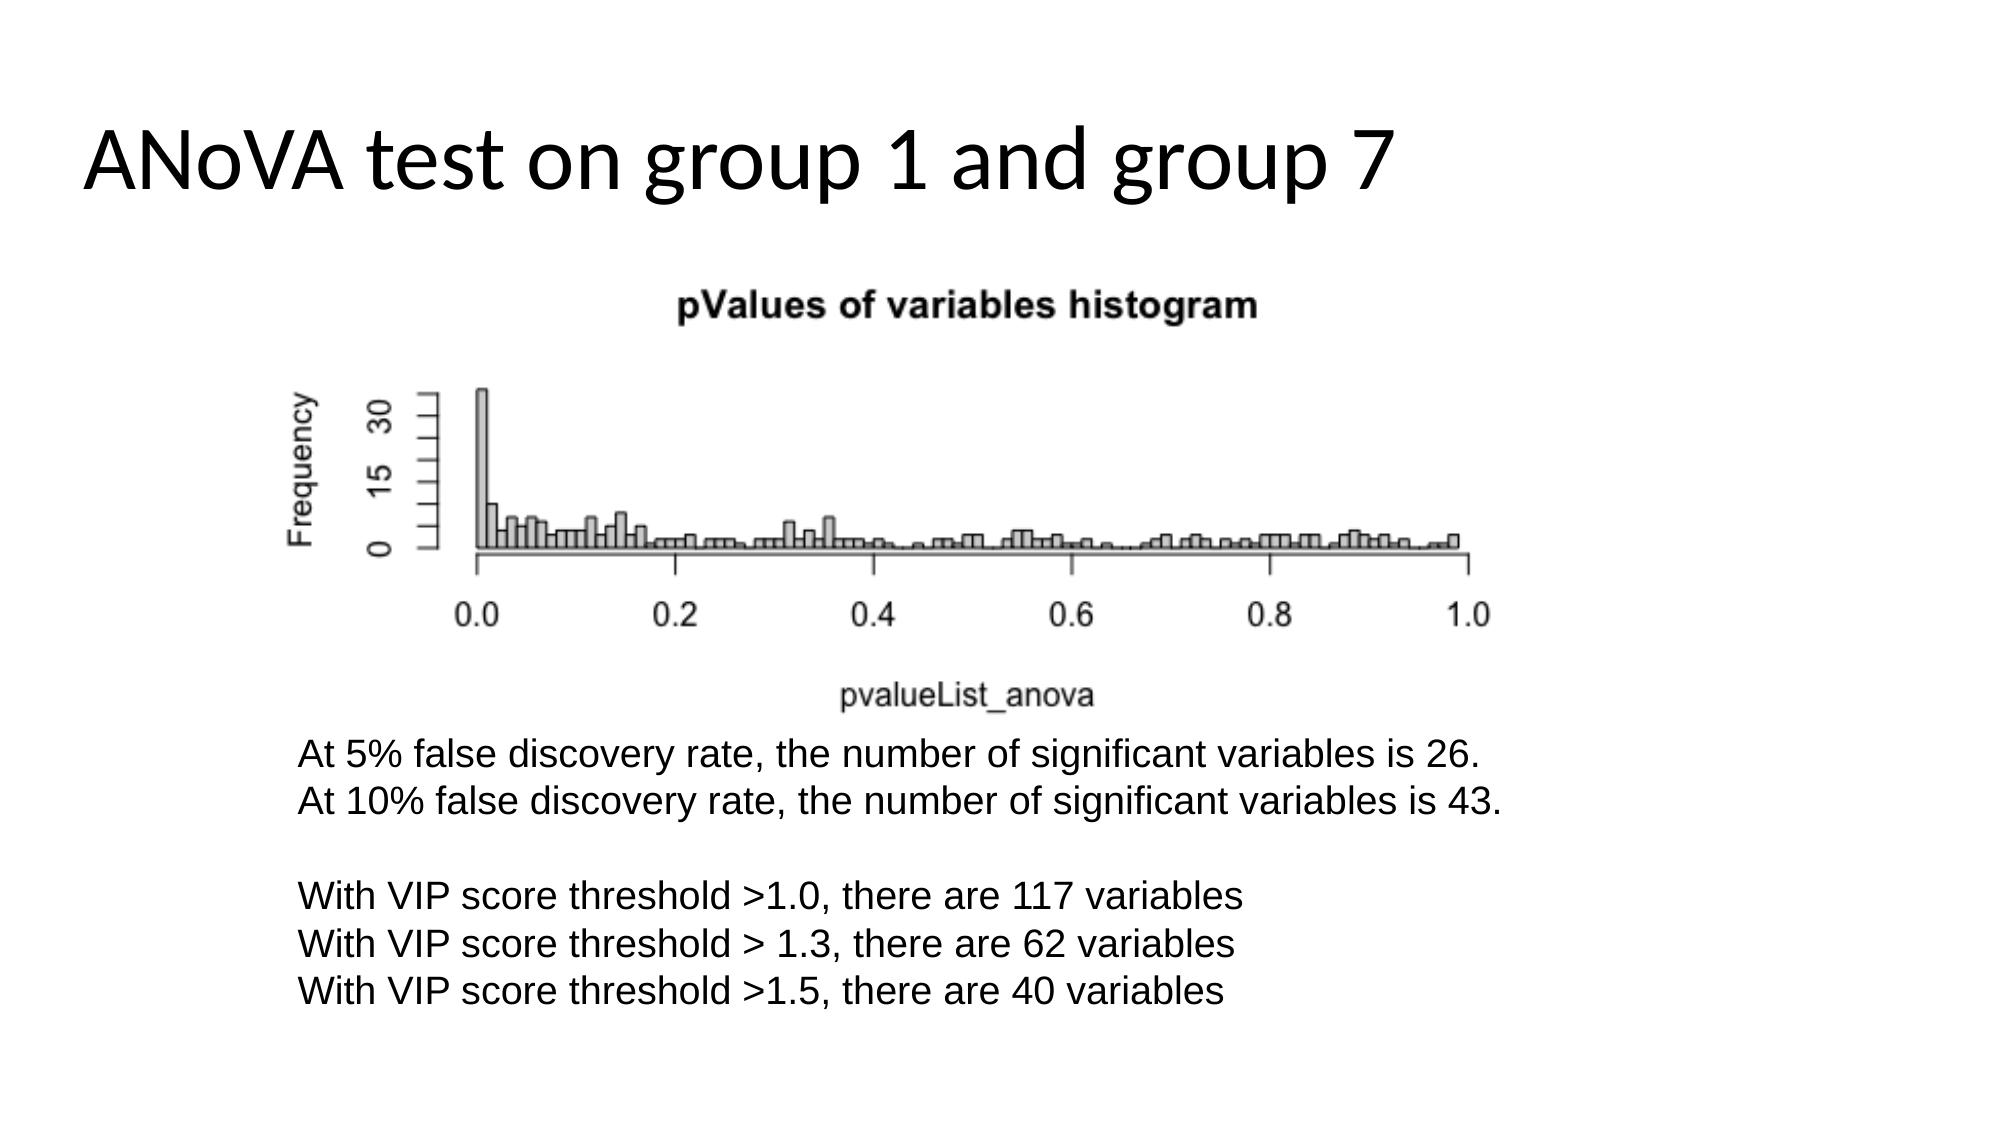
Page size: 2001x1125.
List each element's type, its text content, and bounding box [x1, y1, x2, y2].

picture [277, 222, 1582, 756]
text_box At 5% false discovery rate, the number of significant variables is 26. At 10% false discovery rate, the number of significant variables is 43. With VIP score threshold >1.0, there are 117 variables With VIP score threshold > 1.3, there are 62 variables With VIP score threshold >1.5, there are 40 variables [277, 707, 1650, 1033]
title ANoVA test on group 1 and group 7 [68, 97, 1932, 223]
